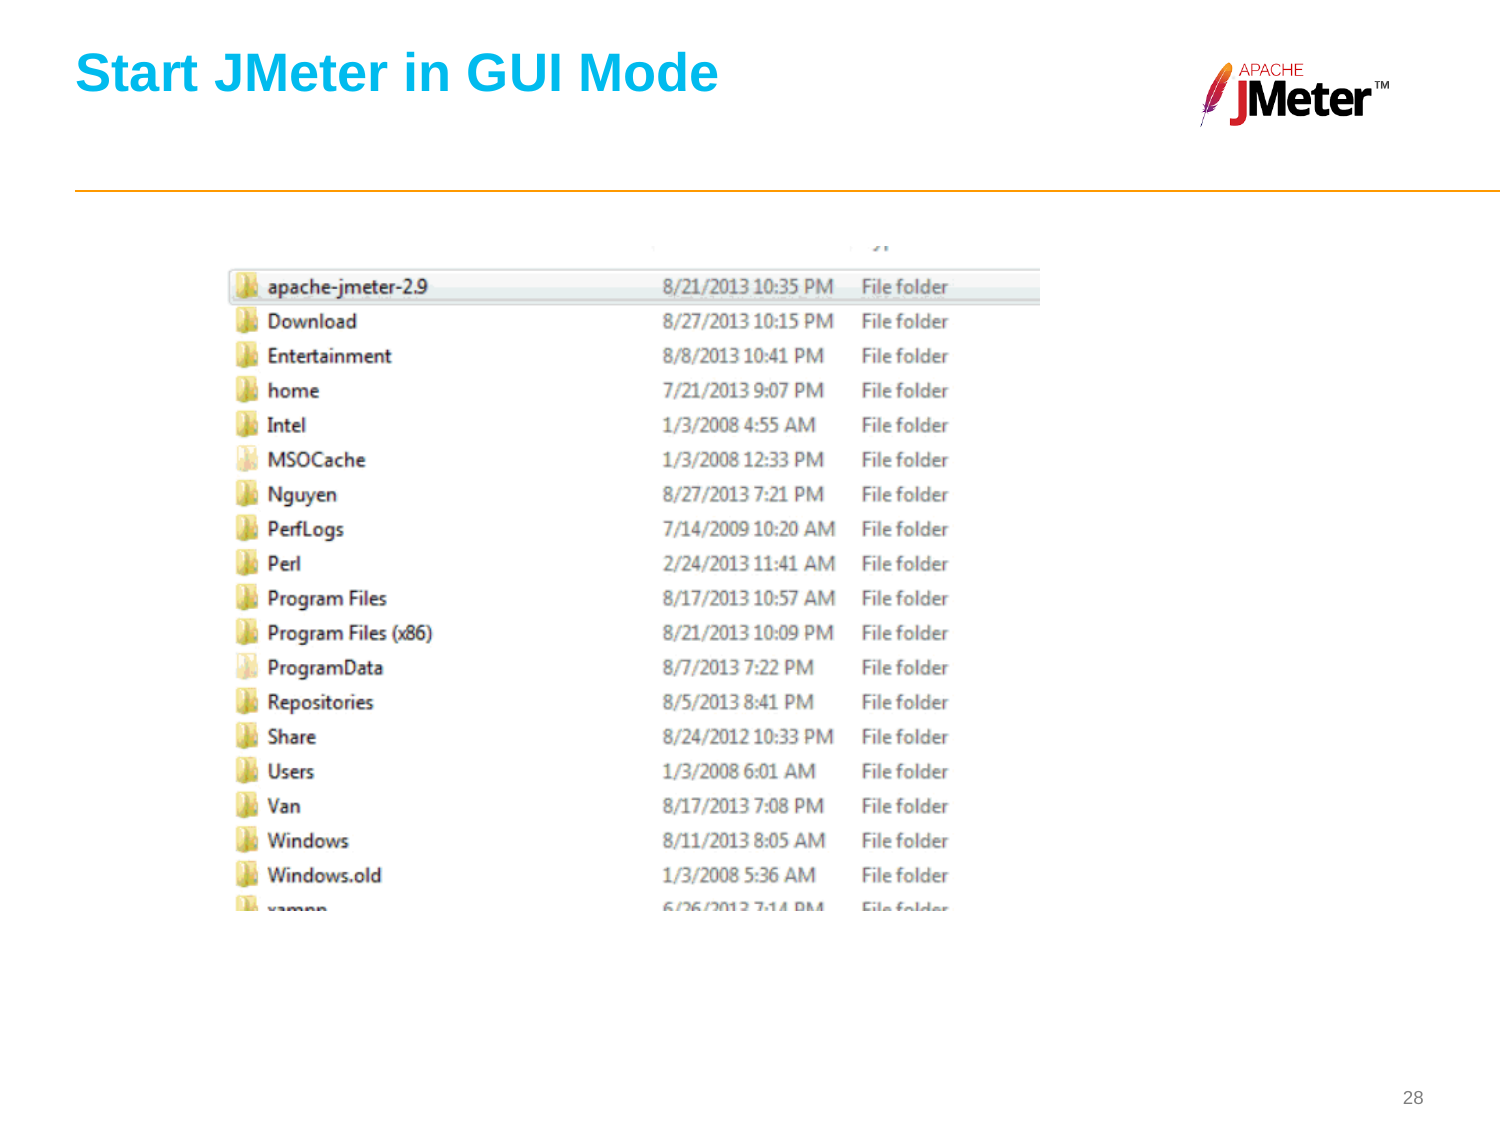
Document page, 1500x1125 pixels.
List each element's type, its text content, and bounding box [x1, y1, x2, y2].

title Start JMeter in GUI Mode [75, 27, 1422, 157]
picture [211, 246, 1040, 912]
